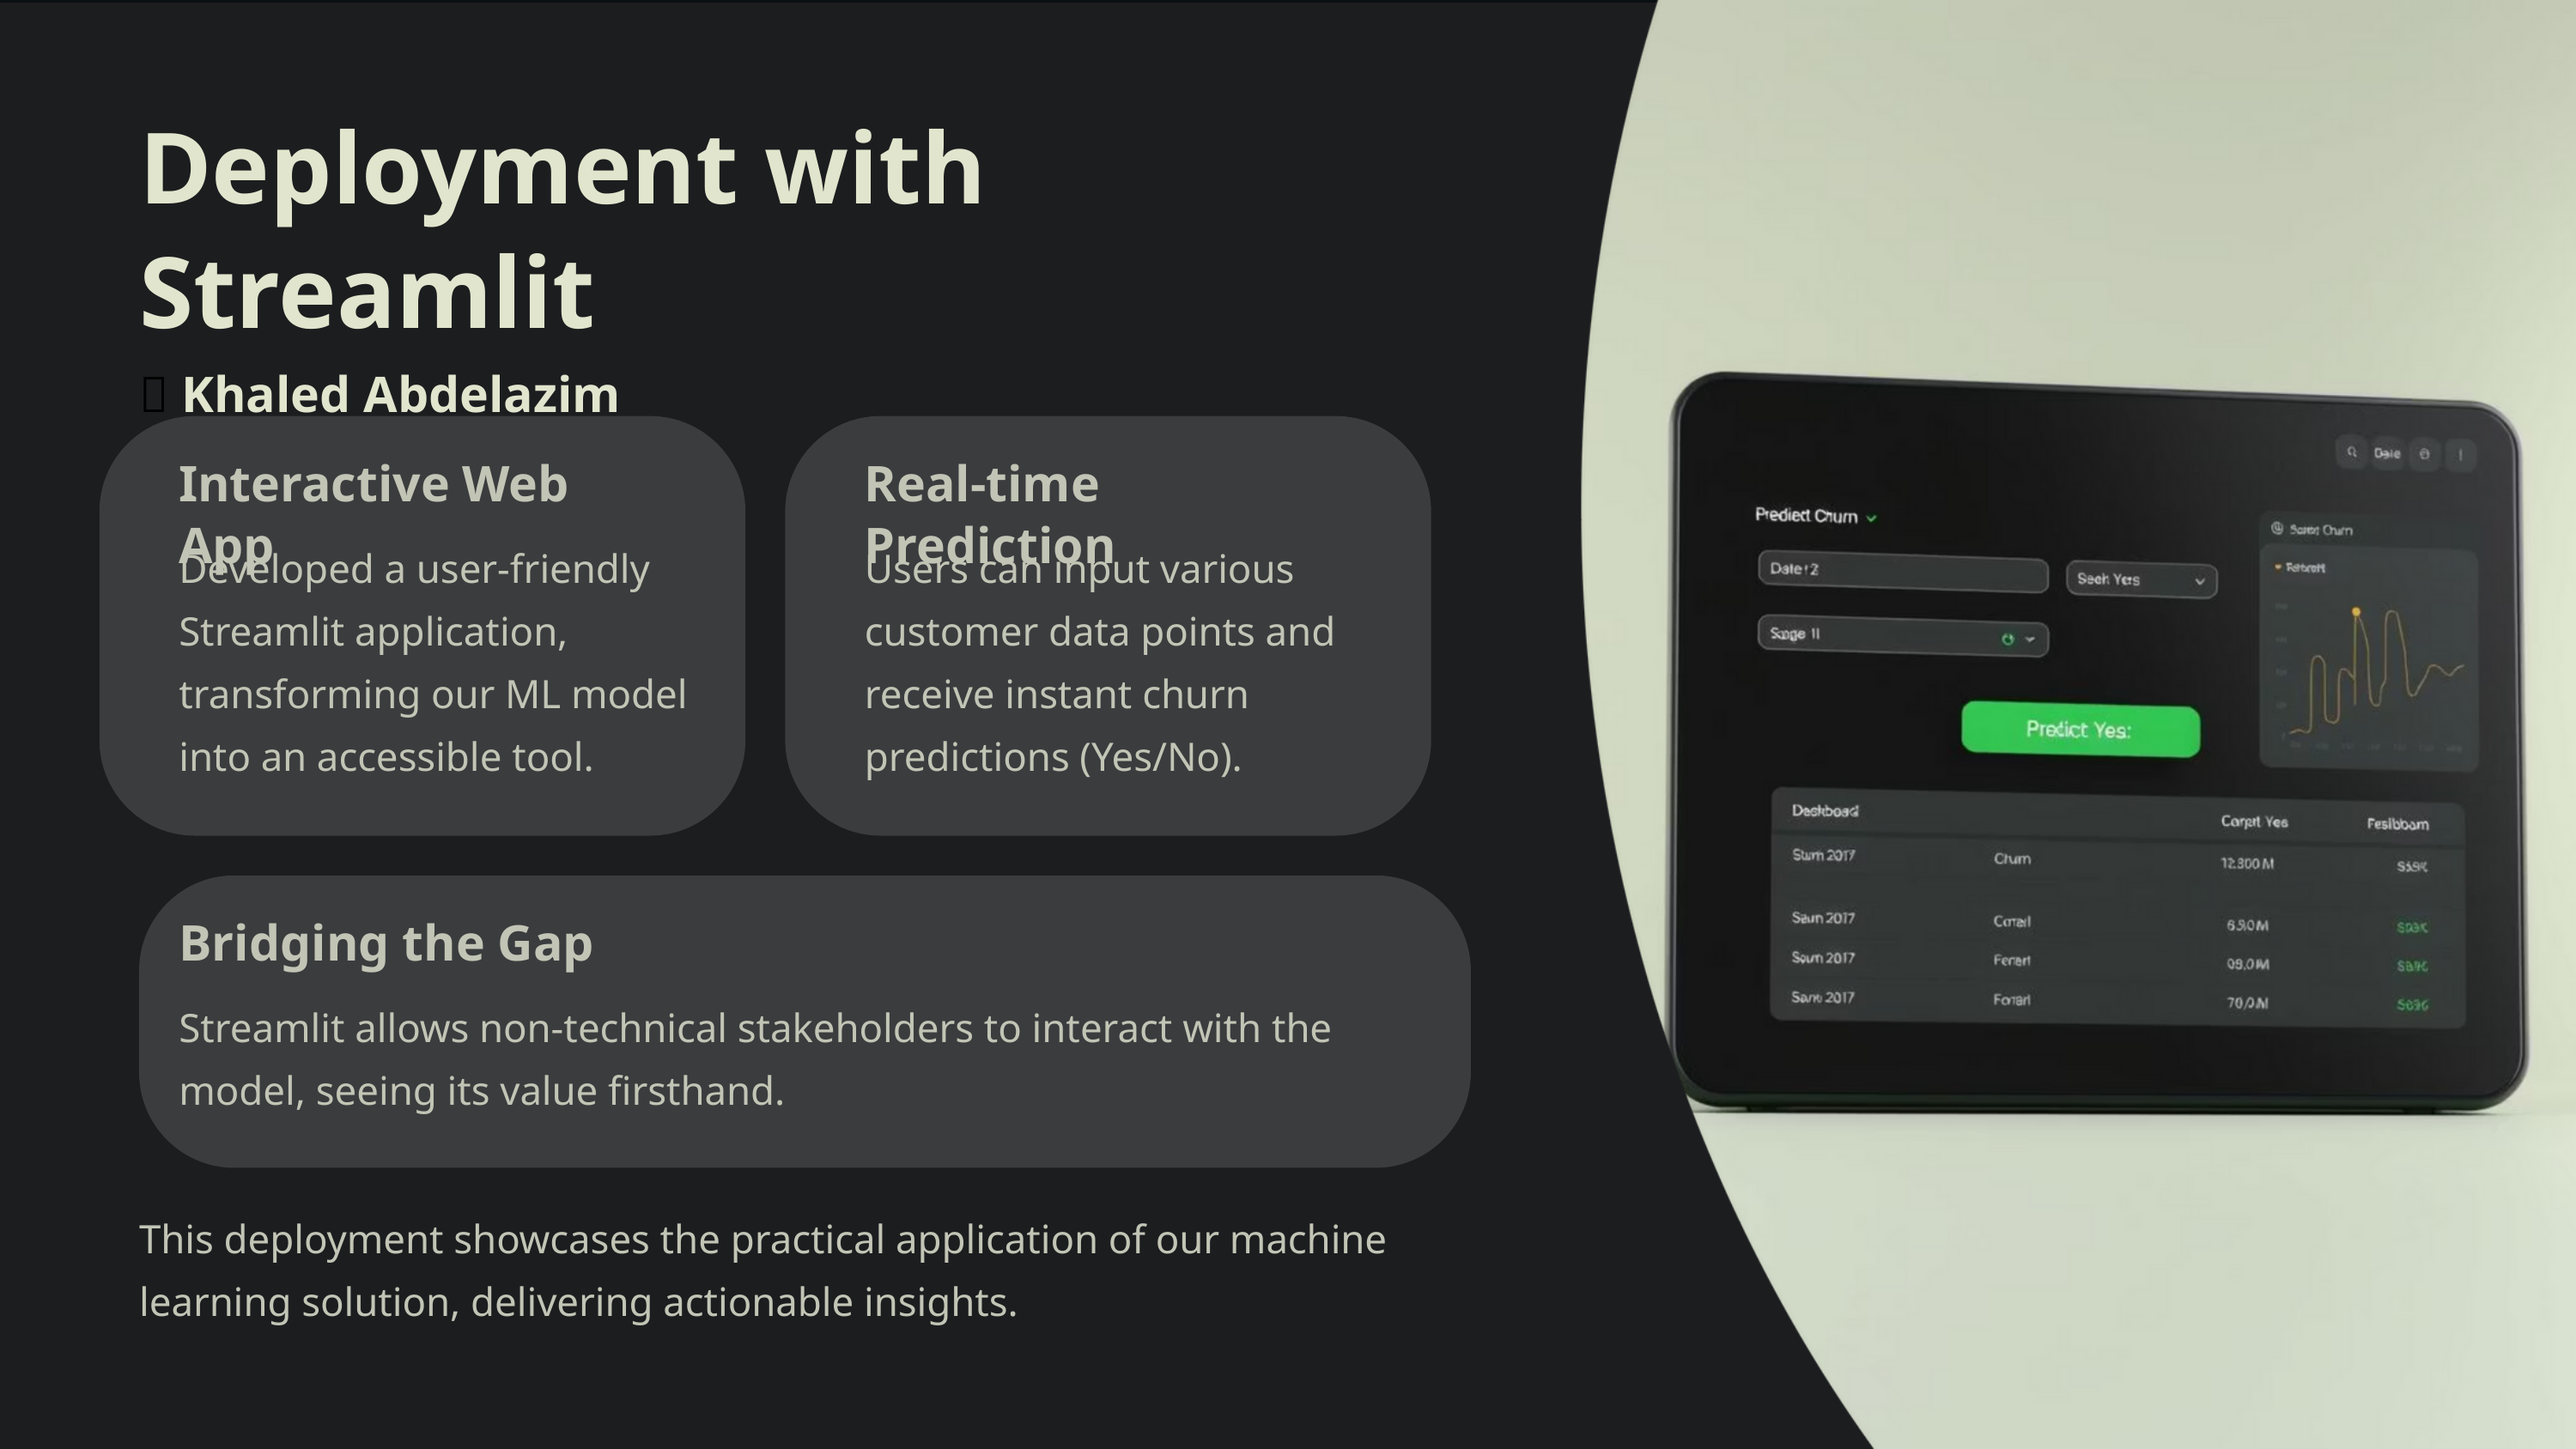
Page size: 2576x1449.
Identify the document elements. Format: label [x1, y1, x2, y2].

text_box [99, 415, 746, 836]
text_box [138, 875, 1472, 1168]
text_box [0, 2, 1558, 1449]
text_box [1561, 0, 2576, 1449]
text_box [785, 415, 1431, 836]
